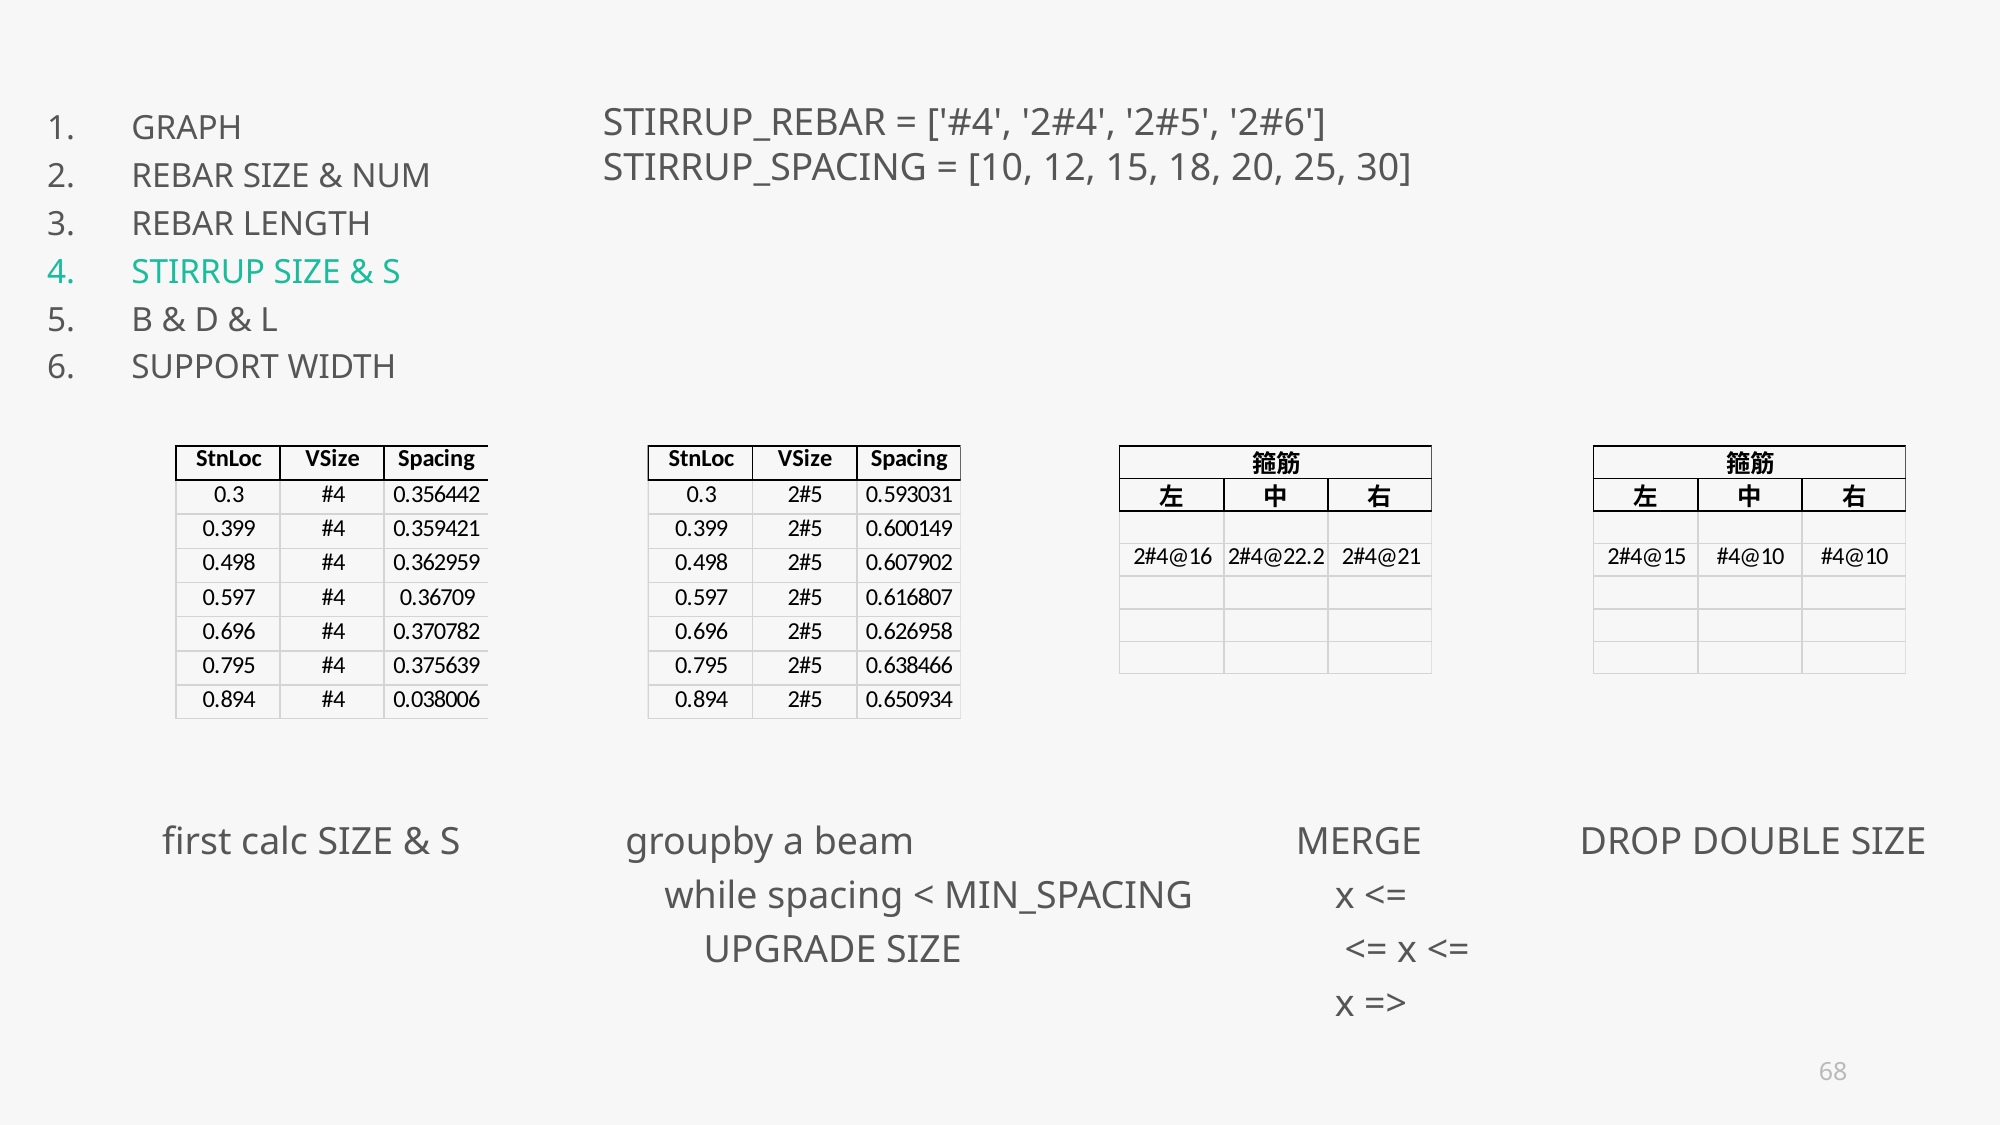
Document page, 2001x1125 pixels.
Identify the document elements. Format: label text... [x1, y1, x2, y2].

text_box STIRRUP_REBAR = ['#4', '2#4', '2#5', '2#6'] STIRRUP_SPACING = [10, 12, 15, 18, 20, 25, 30] [602, 90, 1427, 196]
picture [1118, 444, 1434, 675]
text_box groupby a beam while spacing < MIN_SPACING UPGRADE SIZE [625, 800, 1209, 978]
text_box DROP DOUBLE SIZE [1579, 800, 1942, 870]
picture [1592, 444, 1908, 675]
picture [174, 445, 490, 721]
slide_number 68 [1412, 1042, 1863, 1103]
text_box first calc SIZE & S [161, 800, 486, 870]
text_box GRAPH REBAR SIZE & NUM REBAR LENGTH STIRRUP SIZE & S B & D & L SUPPORT WIDTH [47, 90, 447, 393]
picture [647, 445, 963, 721]
